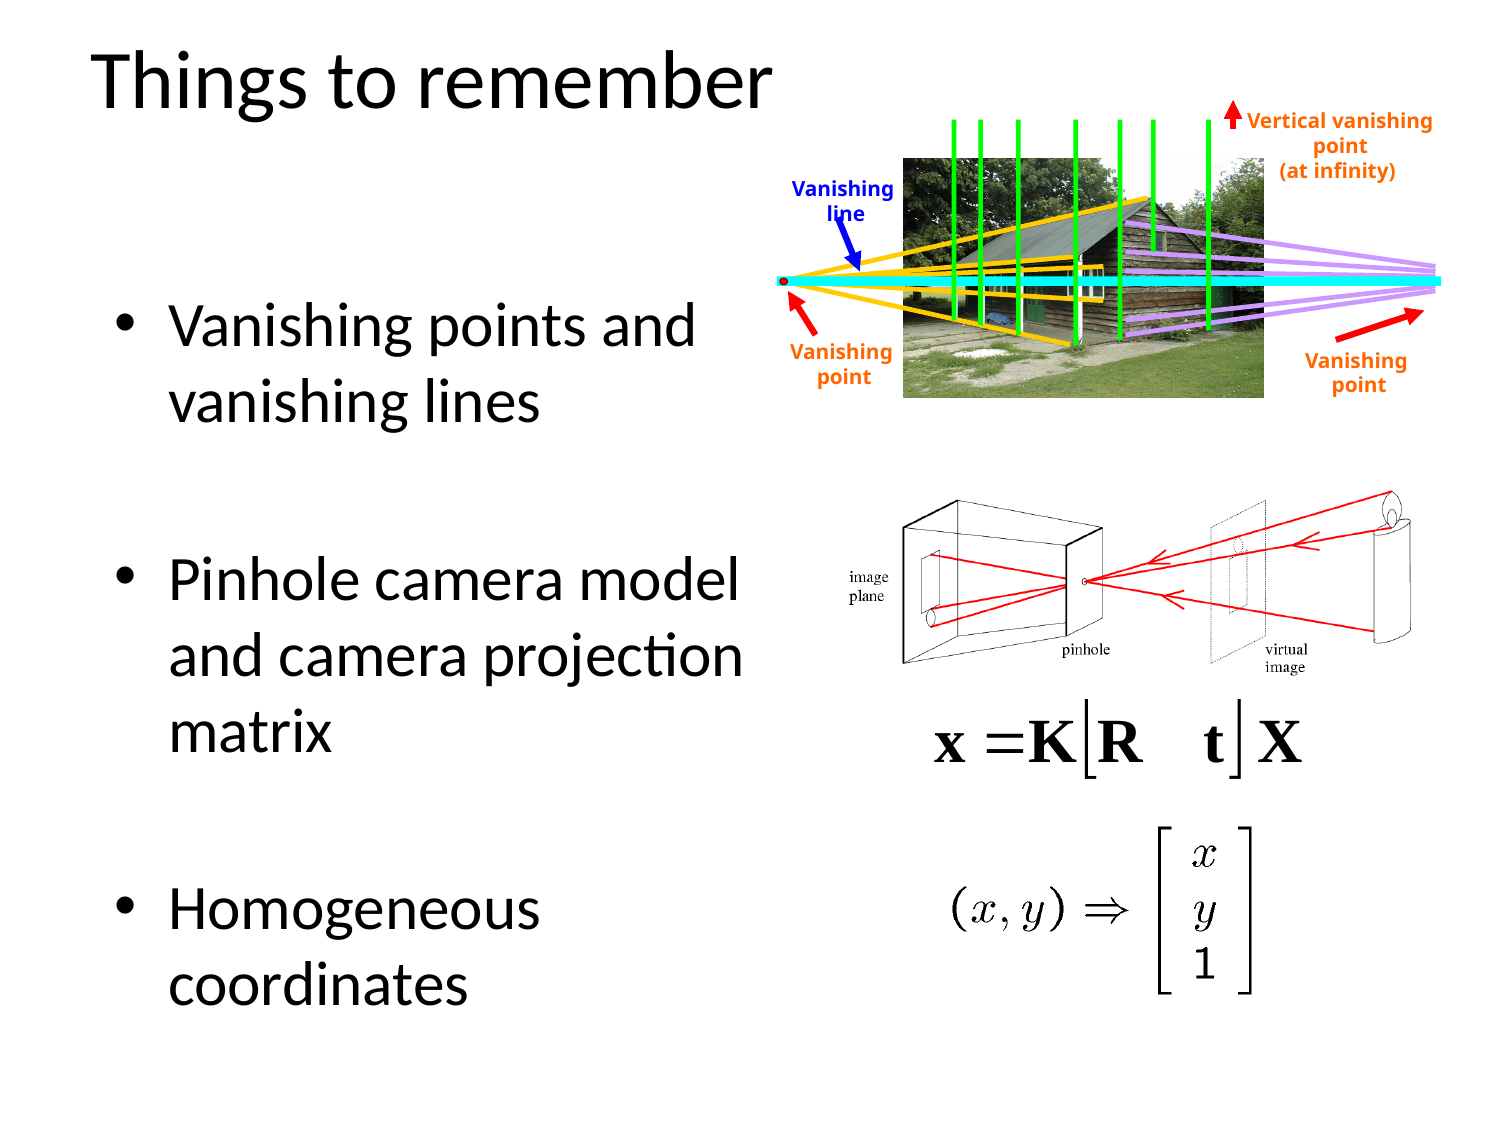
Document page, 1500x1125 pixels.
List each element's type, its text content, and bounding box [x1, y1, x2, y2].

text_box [774, 99, 1451, 406]
text_box Vanishing points and vanishing lines Pinhole camera model and camera projection matrix Homogeneous coordinates [99, 187, 813, 1030]
picture [849, 489, 1412, 678]
title Things to remember [74, 0, 1426, 151]
picture [949, 824, 1253, 995]
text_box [924, 699, 1313, 790]
